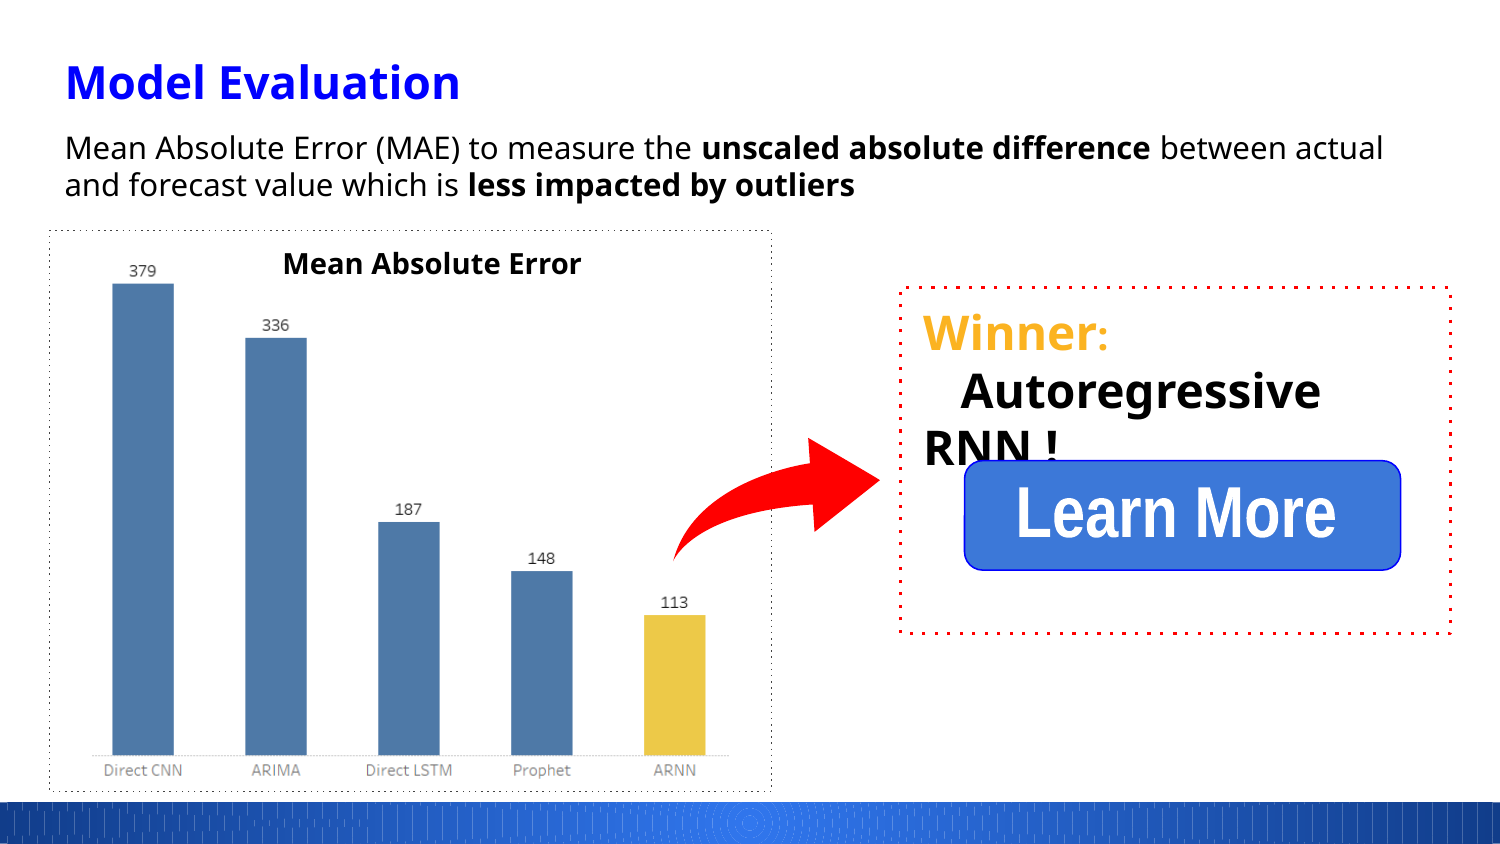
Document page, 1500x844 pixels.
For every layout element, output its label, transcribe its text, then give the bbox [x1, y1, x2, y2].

title Model Evaluation [49, 38, 1437, 112]
text_box [964, 460, 1401, 571]
text_box Winner: Autoregressive RNN ! [908, 287, 1451, 434]
picture [91, 264, 730, 781]
text_box [900, 287, 1451, 634]
text_box Mean Absolute Error [267, 230, 620, 262]
text_box [49, 230, 772, 792]
text_box [734, 437, 880, 532]
text_box Mean Absolute Error (MAE) to measure the unscaled absolute difference between actual and forecast value which is less impacted by outliers [49, 112, 1463, 214]
